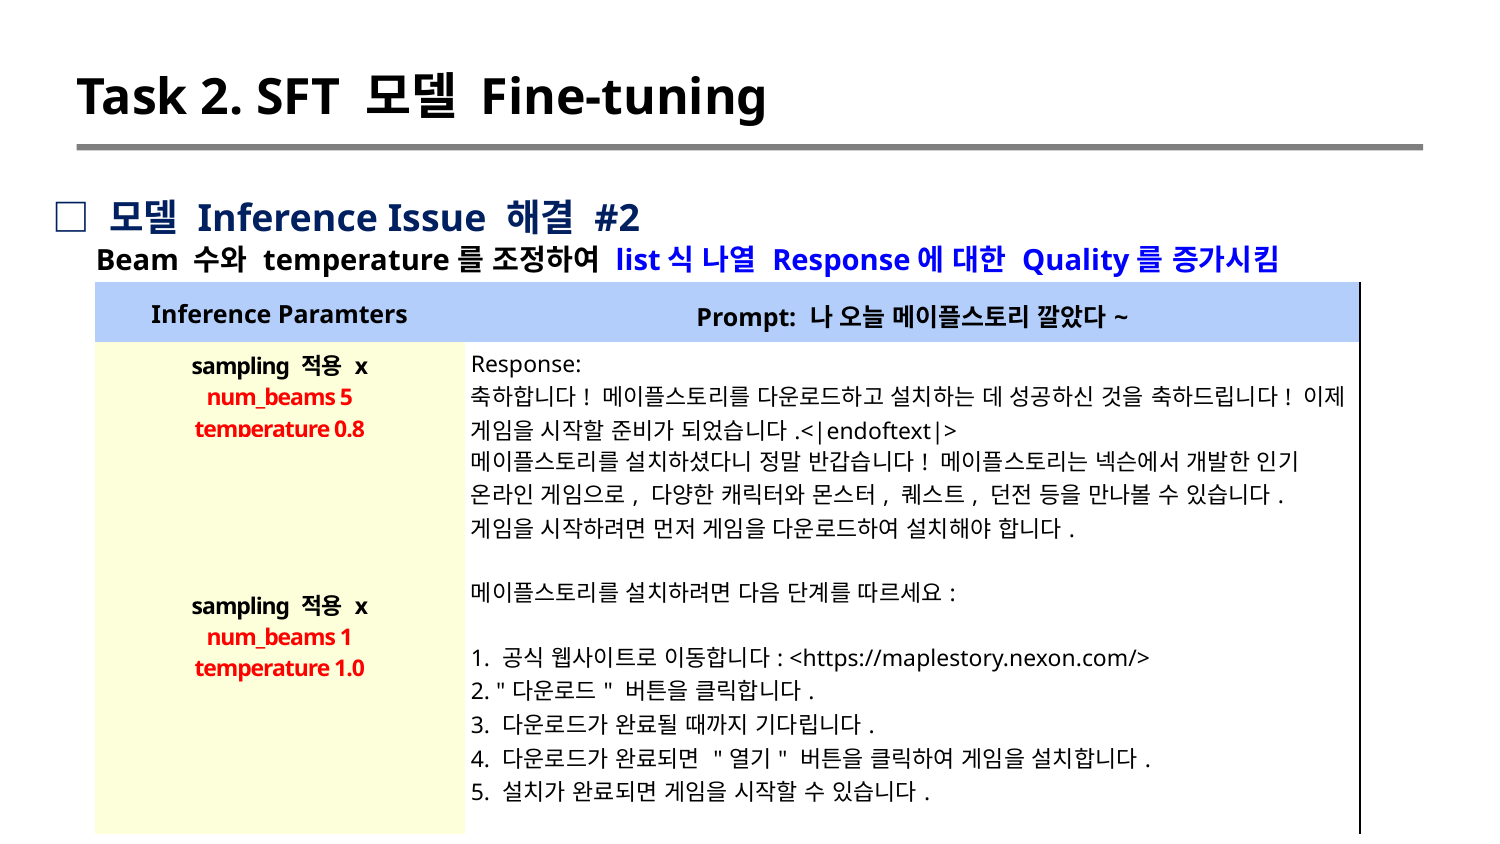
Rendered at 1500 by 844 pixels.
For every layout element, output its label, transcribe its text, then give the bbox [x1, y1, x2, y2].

table_cell 메이플스토리를 설치하셨다니 정말 반갑습니다! 메이플스토리는 넥슨에서 개발한 인기 온라인 게임으로, 다양한 캐릭터와 몬스터, 퀘스트, 던전 등을 만나볼 수 있습니다. 게임을 시작하려면 먼저 게임을 다운로드하여 설치해야 합니다. 메이플스토리를 설치하려면 다음 단계를 따르세요: 1. 공식 웹사이트로 이동합니다: <https://maplestory.nexon.com/> 2. "다운로드" 버튼을 클릭합니다. 3. 다운로드가 완료될 때까지 기다립니다. 4. 다운로드가 완료되면 "열기" 버튼을 클릭하여 게임을 설치합니다. 5. 설치가 완료되면 게임을 시작할 수 있습니다. 메이플스토리를 재미있게 즐기시길 바라며, 궁금한 점이 있거나 도움이 필요하면 언제든지 문의해 주세요.<|endoftext|> [465, 437, 1359, 834]
text_box □ 모델 Inference Issue 해결 #2 [37, 156, 1484, 254]
table_header Prompt: 나 오늘 메이플스토리 깔았다~ [465, 284, 1359, 342]
text_box Task 2. SFT 모델 Fine-tuning [61, 31, 1055, 140]
text_box Beam 수와 temperature를 조정하여 list식 나열 Response에 대한 Quality를 증가시킴 [81, 233, 1419, 284]
table_cell Response: 축하합니다! 메이플스토리를 다운로드하고 설치하는 데 성공하신 것을 축하드립니다! 이제 게임을 시작할 준비가 되었습니다.<|endoftext|> [465, 342, 1359, 437]
table_cell sampling 적용 x num_beams 5 temperature 0.8 [95, 342, 465, 437]
table_header Inference Paramters [95, 284, 465, 342]
table_cell sampling 적용 x num_beams 1 temperature 1.0 [95, 437, 465, 834]
